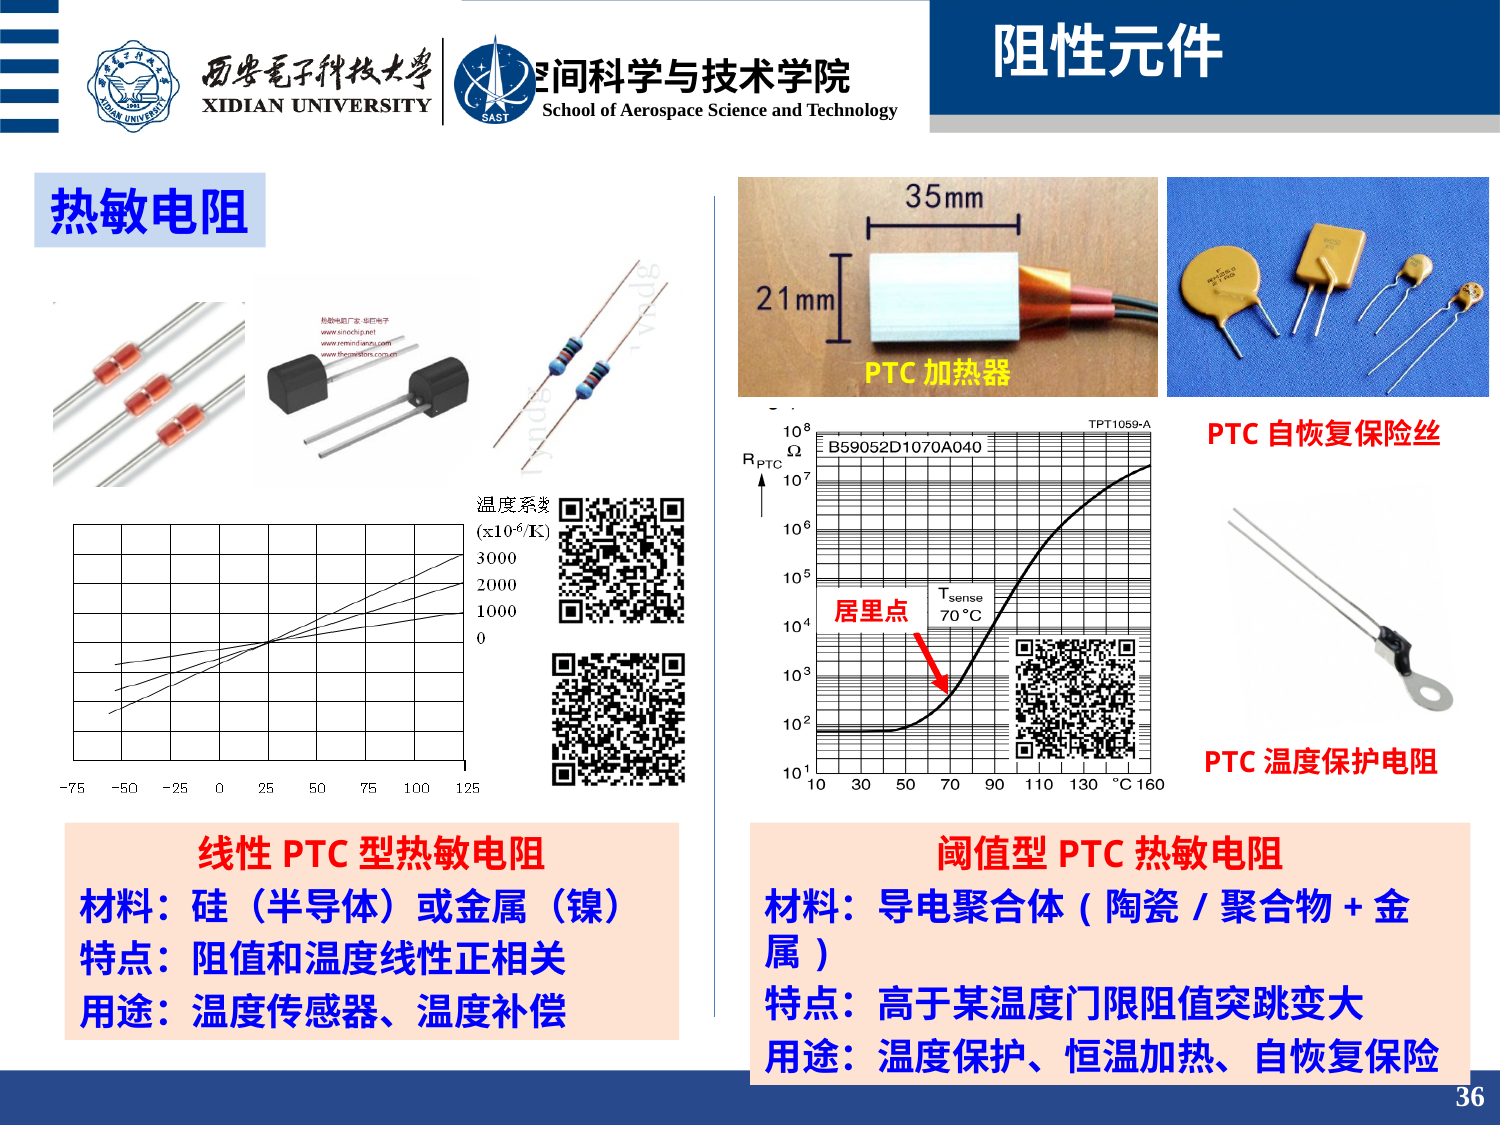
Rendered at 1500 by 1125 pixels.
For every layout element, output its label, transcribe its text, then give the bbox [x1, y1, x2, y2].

text_box 阈值型PTC热敏电阻 材料：导电聚合体(陶瓷/聚合物+金属) 特点：高于某温度门限阻值突跳变大 用途：温度保护、恒温加热、自恢复保险 [750, 822, 1471, 1085]
text_box PTC温度保护电阻 [1204, 736, 1454, 787]
text_box 热敏电阻 [34, 172, 266, 248]
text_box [915, 632, 949, 695]
text_box PTC自恢复保险丝 [1197, 407, 1457, 458]
picture [0, 0, 1500, 1070]
text_box 线性PTC型热敏电阻 材料：硅（半导体）或金属（镍） 特点：阻值和温度线性正相关 用途：温度传感器、温度补偿 [64, 822, 680, 1040]
text_box 阻性元件 [976, 7, 1240, 92]
